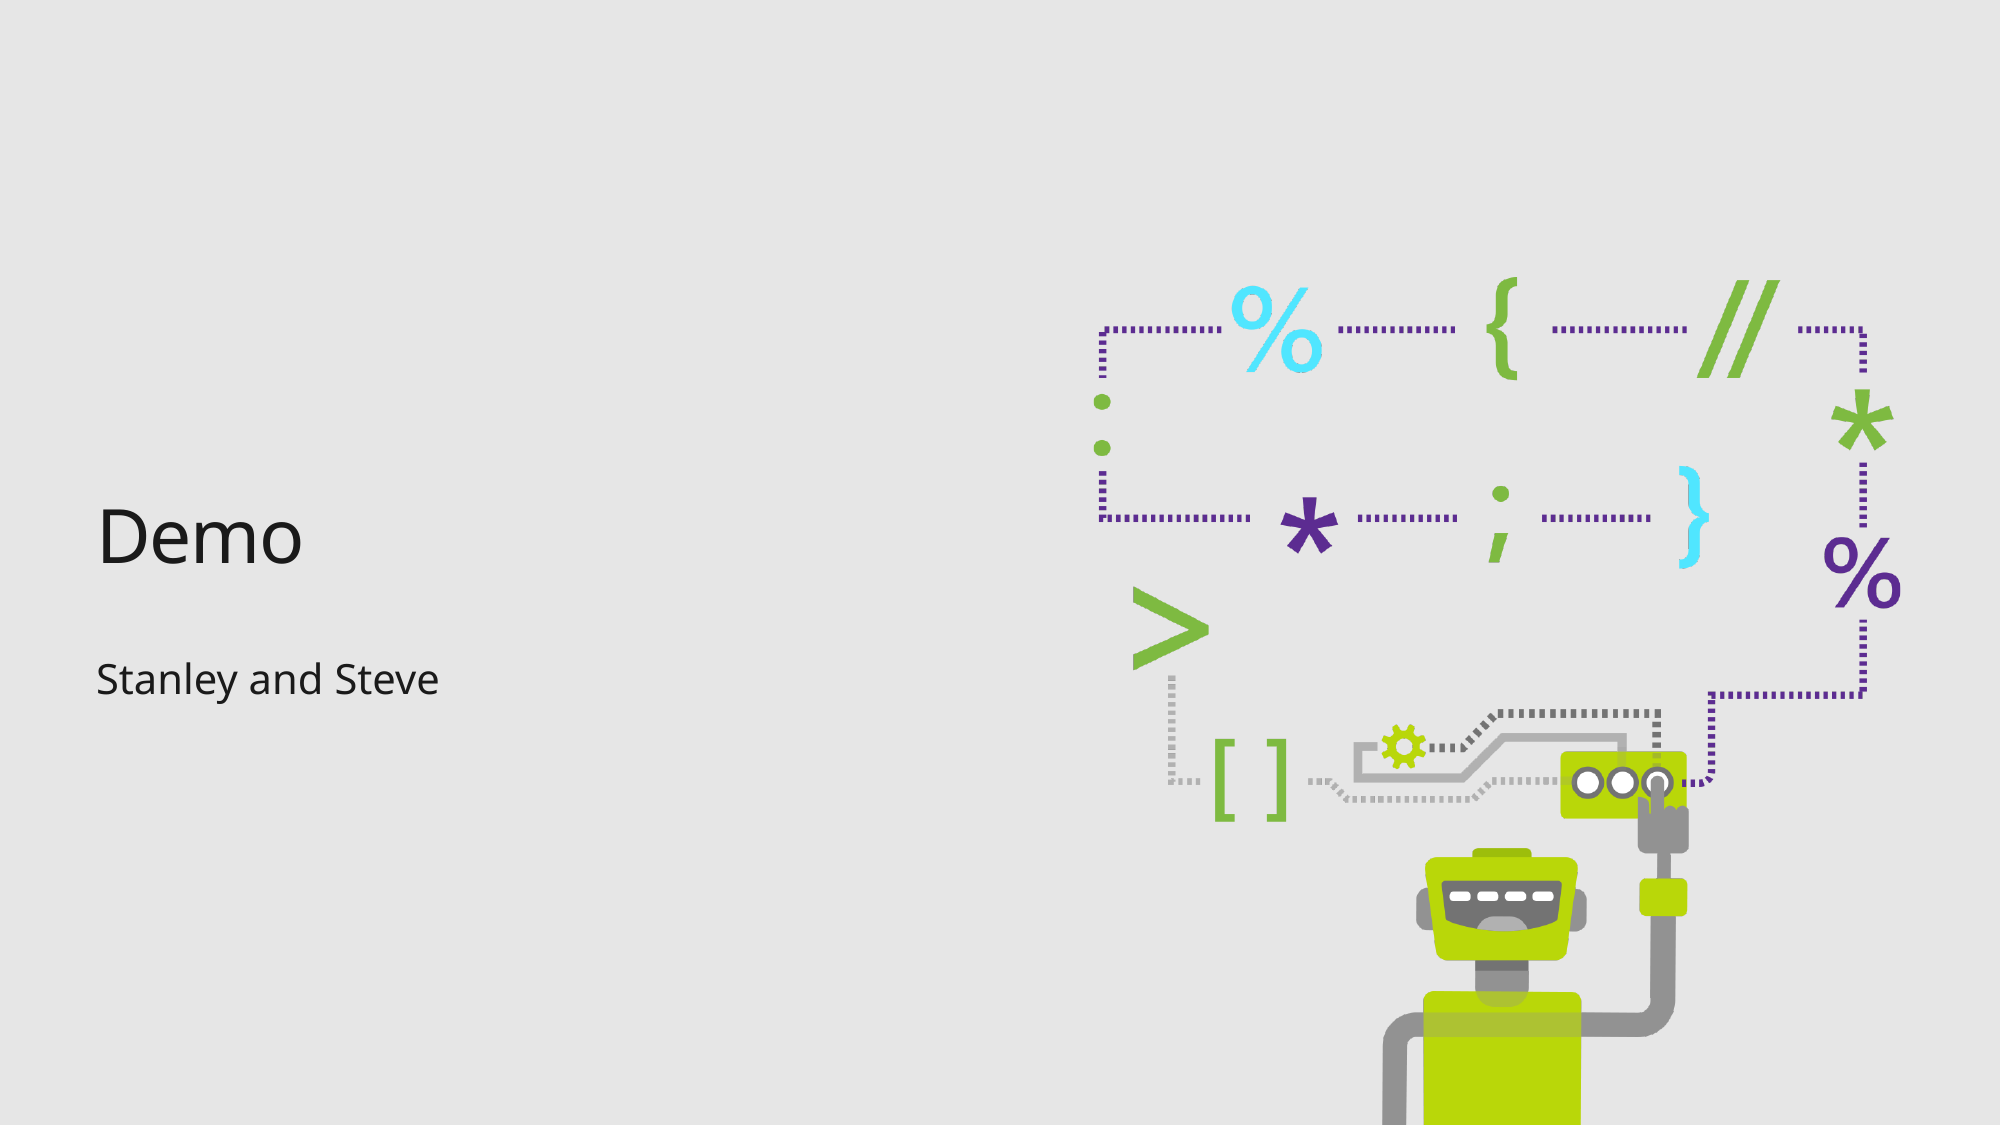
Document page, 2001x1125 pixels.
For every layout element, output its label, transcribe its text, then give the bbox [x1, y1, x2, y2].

picture [1087, 277, 1905, 1125]
title Demo [96, 497, 1596, 580]
list Stanley and Steve [96, 652, 1596, 703]
